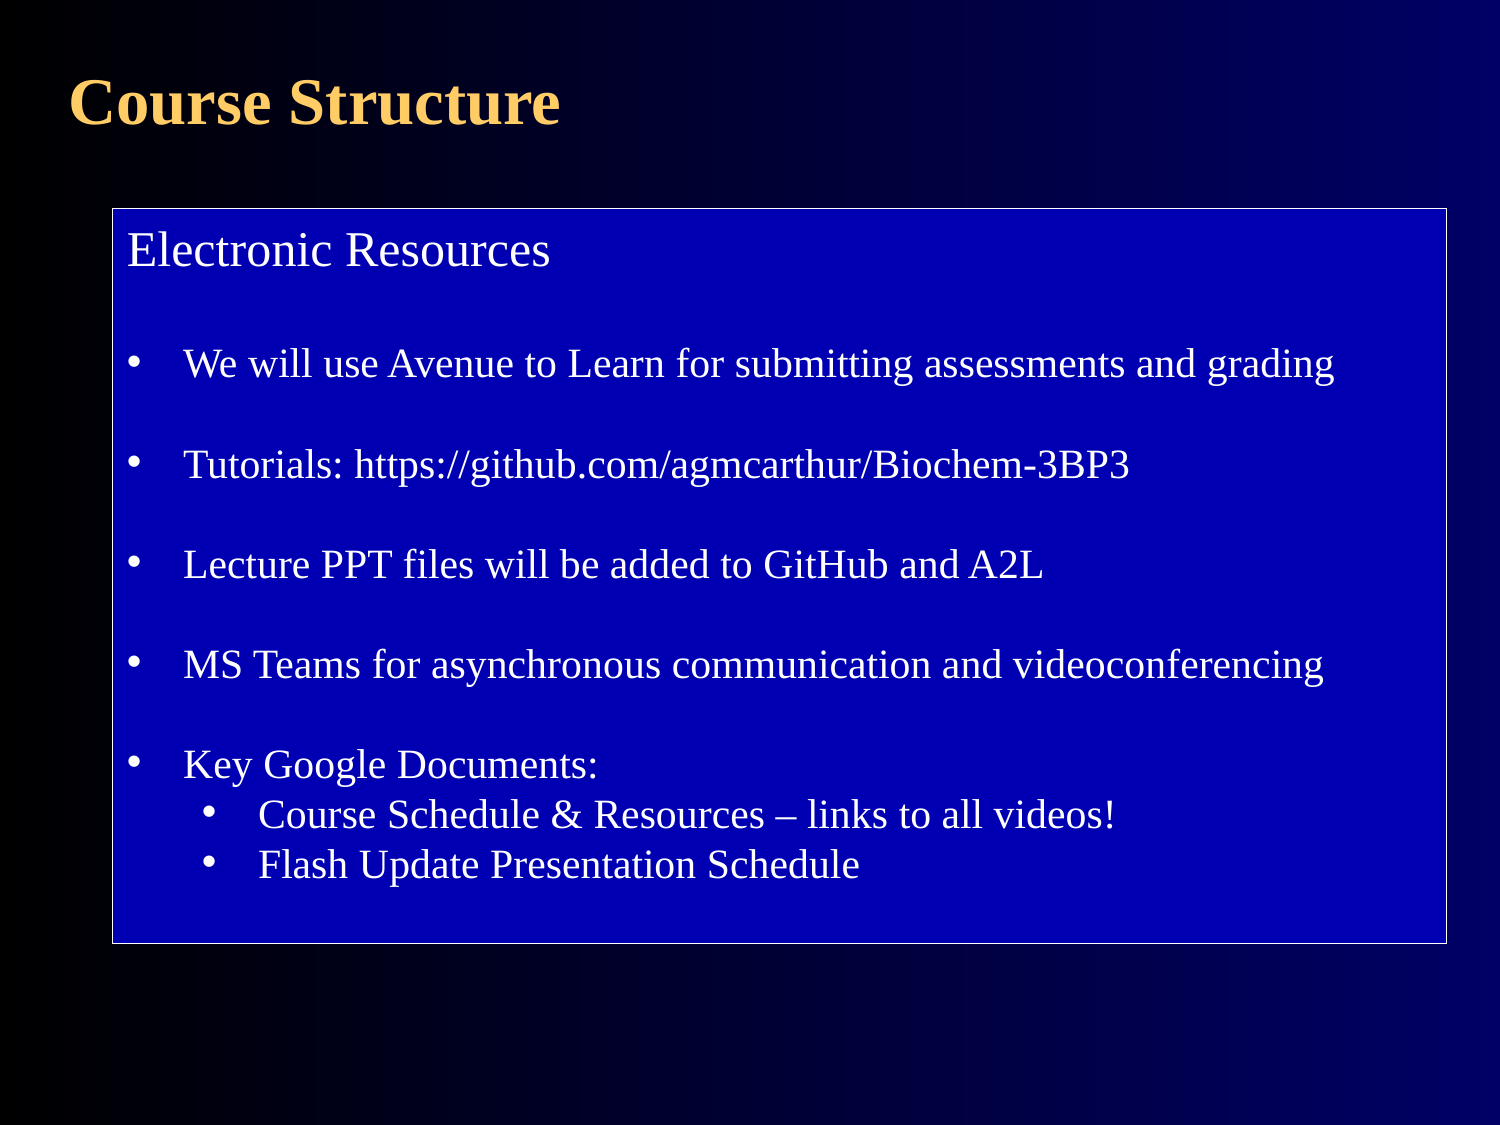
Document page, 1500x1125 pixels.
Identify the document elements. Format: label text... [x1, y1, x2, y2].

text_box Electronic Resources We will use Avenue to Learn for submitting assessments and grading Tutorials: https://github.com/agmcarthur/Biochem-3BP3 Lecture PPT files will be added to GitHub and A2L MS Teams for asynchronous communication and videoconferencing Key Google Documents: Course Schedule & Resources – links to all videos! Flash Update Presentation Schedule [112, 208, 1447, 944]
title Course Structure [52, 0, 1459, 225]
